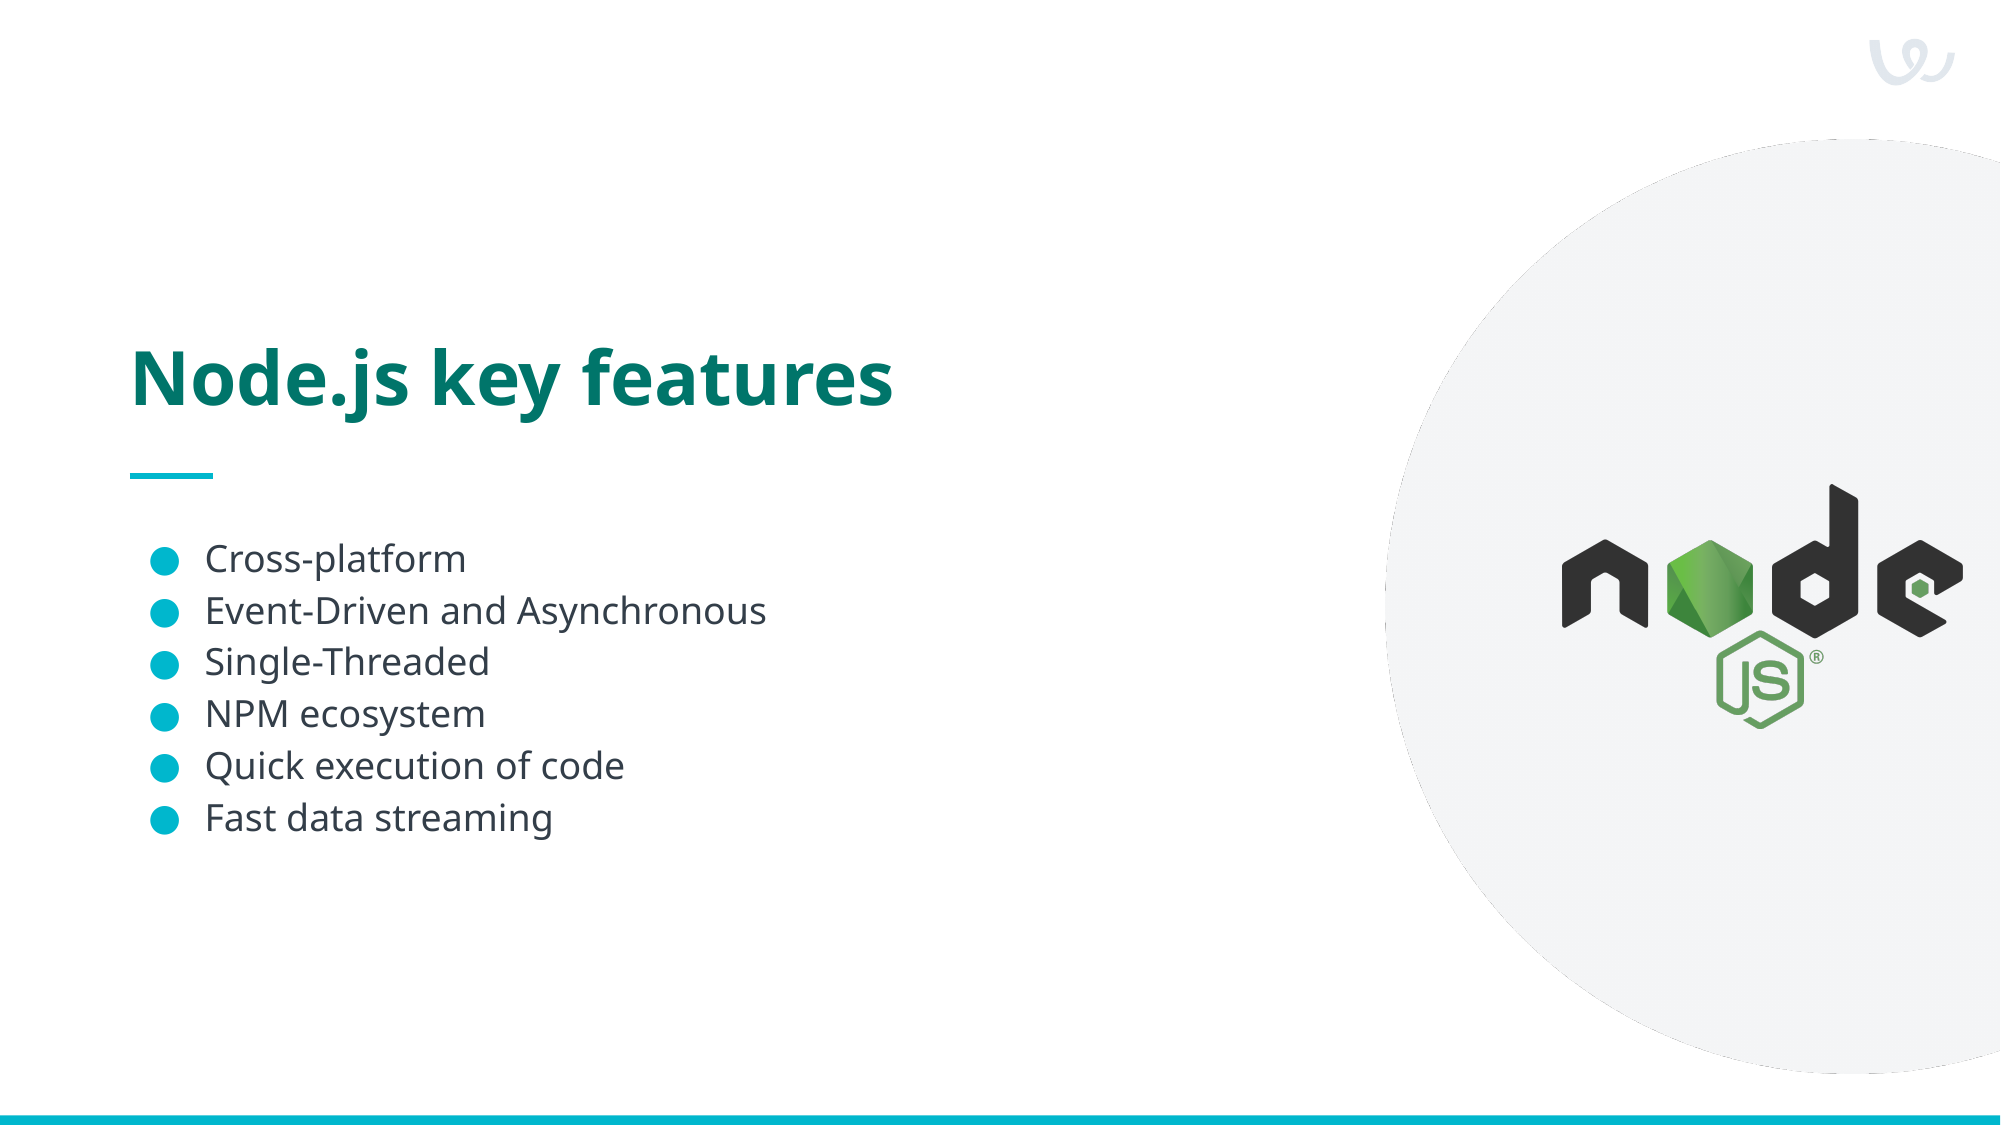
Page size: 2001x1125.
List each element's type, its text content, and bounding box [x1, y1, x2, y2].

list Cross-platform Event-Driven and Asynchronous Single-Threaded NPM ecosystem Quick execution of code Fast data streaming [129, 528, 1265, 905]
title Node.js key features [129, 330, 1341, 436]
picture [1385, 139, 2000, 1074]
picture [1859, 26, 1965, 97]
